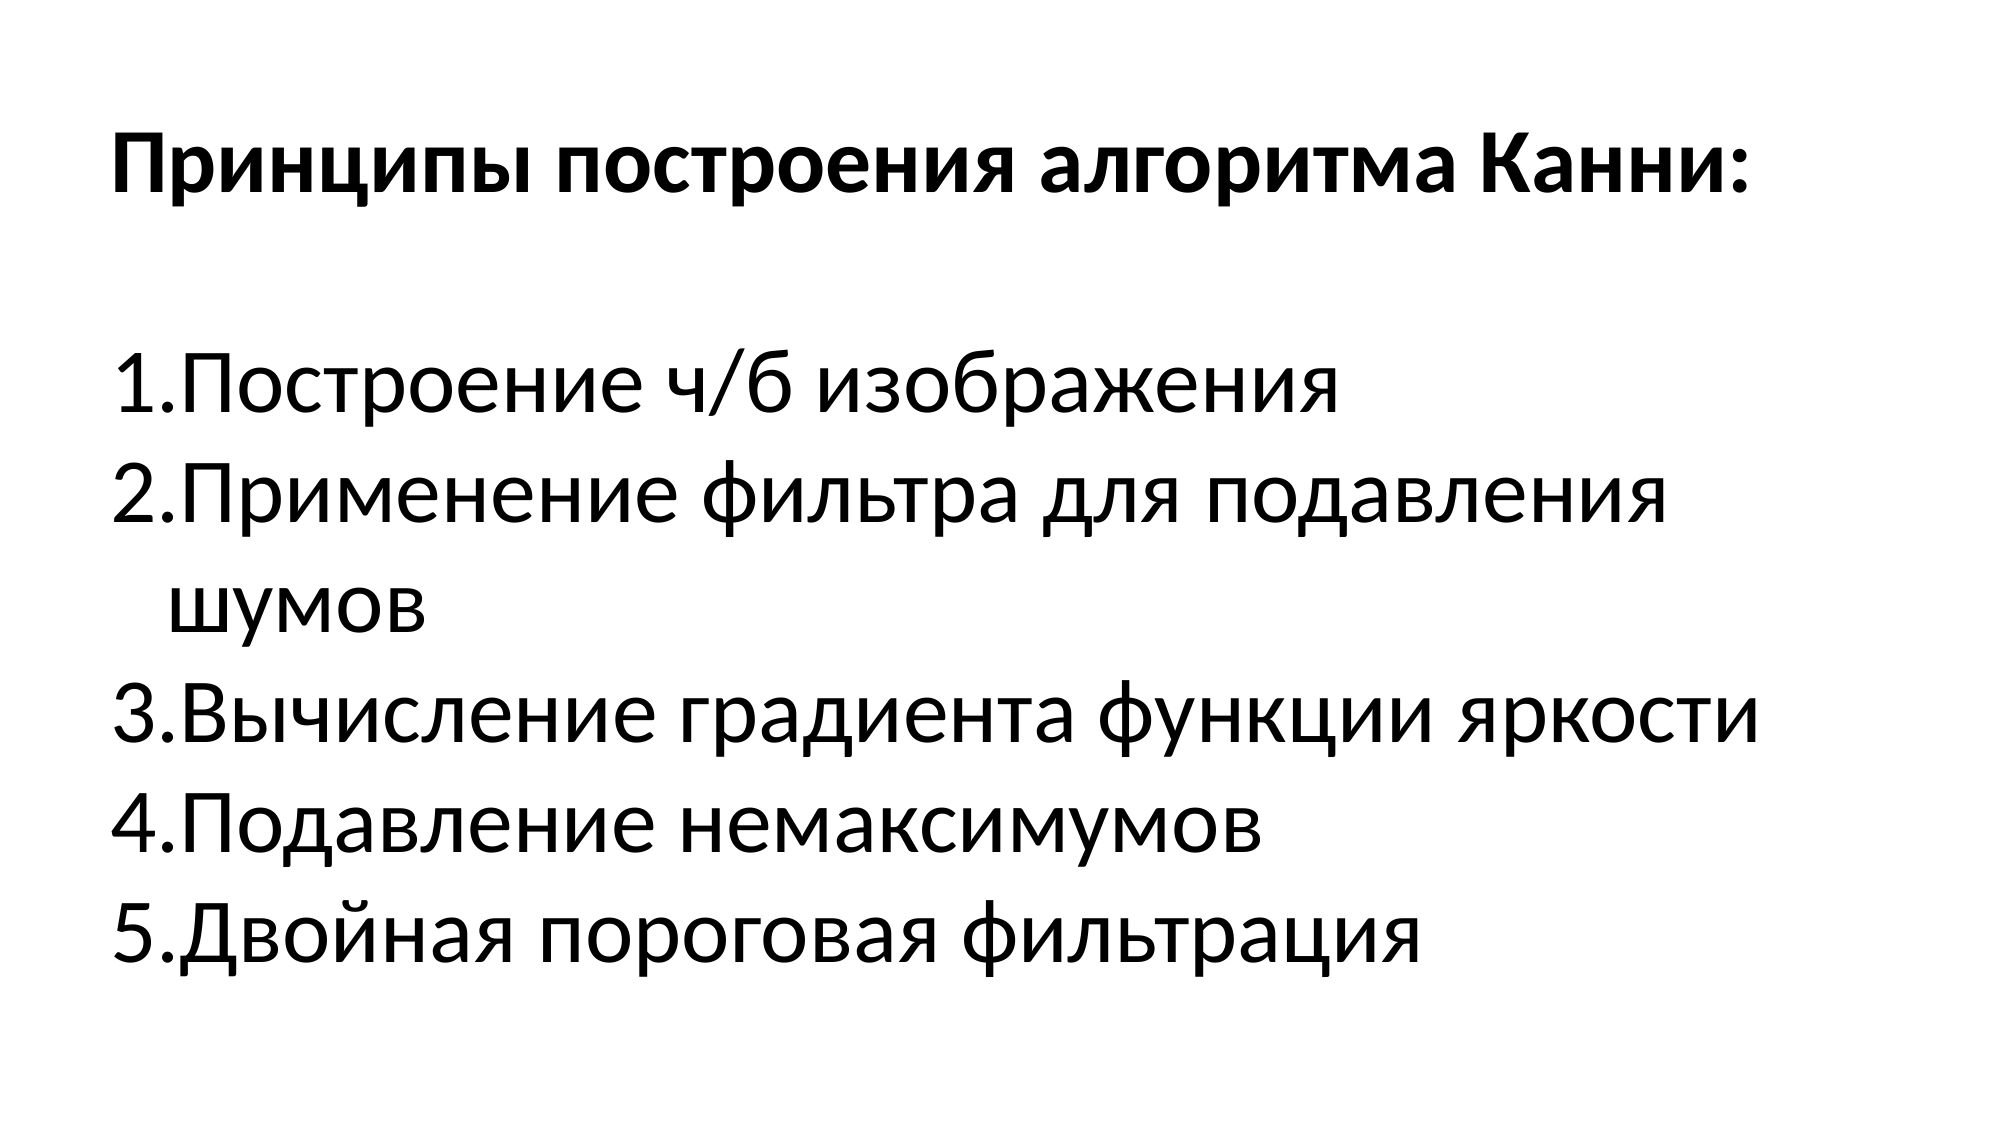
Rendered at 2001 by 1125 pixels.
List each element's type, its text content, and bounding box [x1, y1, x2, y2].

text_box Принципы построения алгоритма Канни: Построение ч/б изображения Применение фильтра для подавления шумов Вычисление градиента функции яркости Подавление немаксимумов Двойная пороговая фильтрация [95, 93, 1865, 989]
